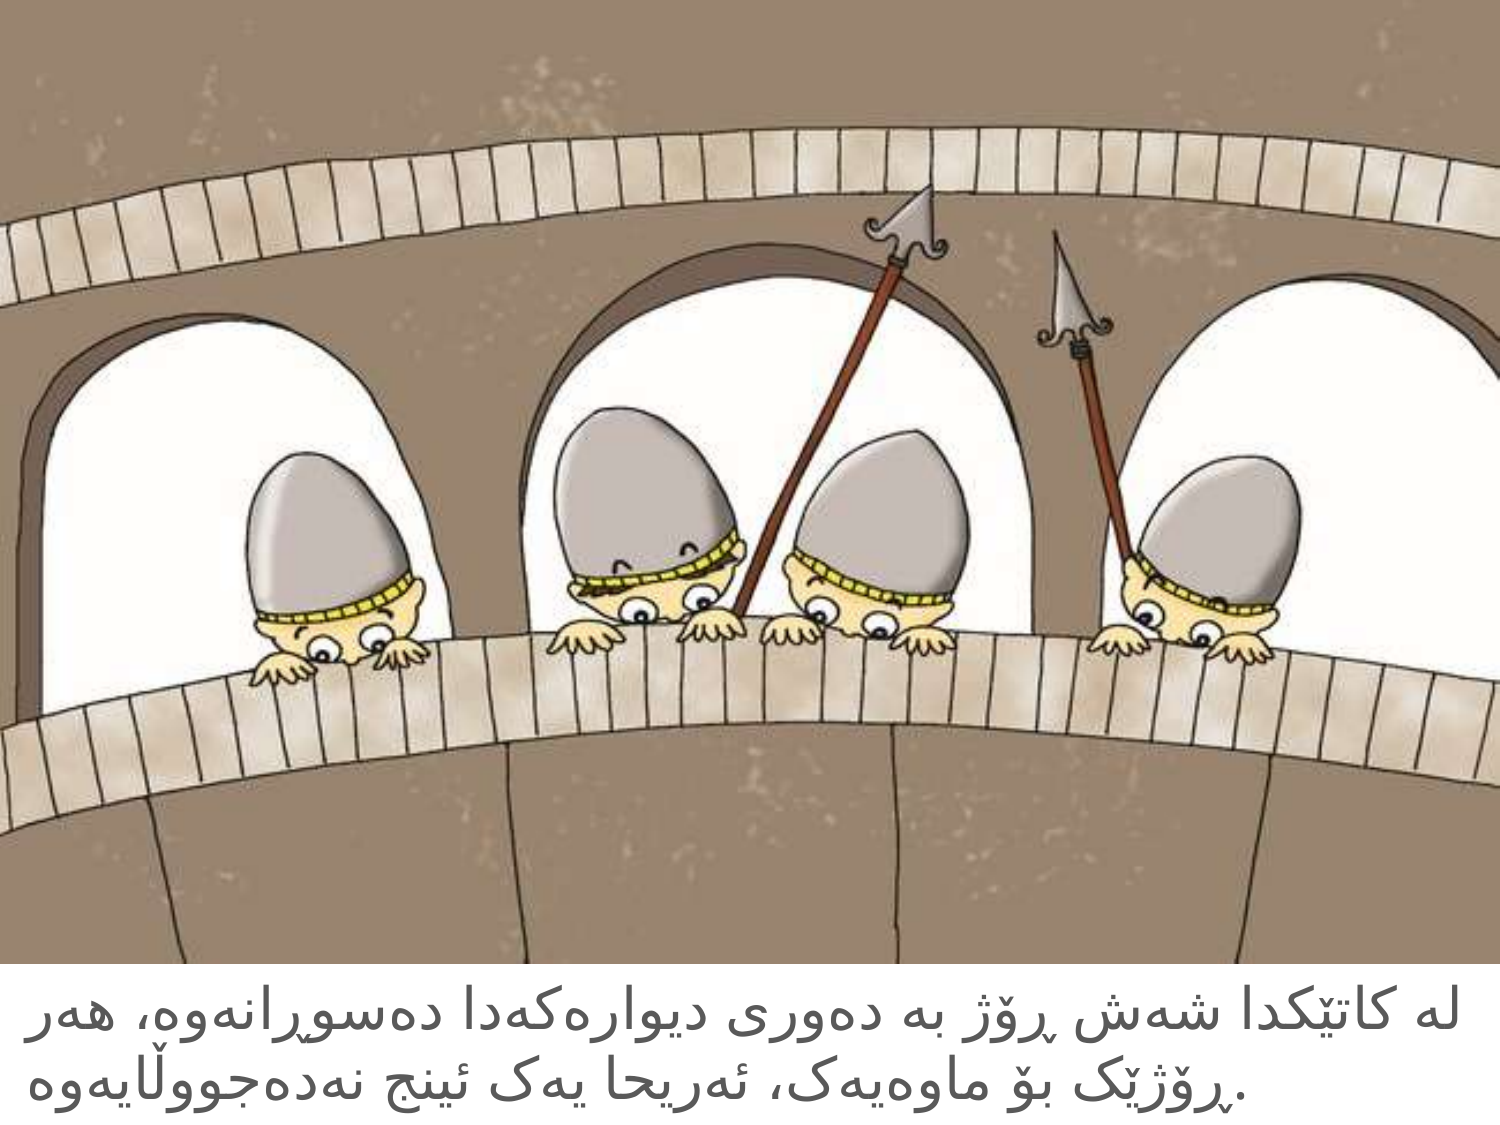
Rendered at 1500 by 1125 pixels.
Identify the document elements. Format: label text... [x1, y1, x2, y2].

text_box لە کاتێکدا شەش ڕۆژ بە دەوری دیوارەکەدا دەسوڕانەوە، هەر ڕۆژێک بۆ ماوەیەک، ئەریحا یەک ئینج نەدەجووڵایەوە. [11, 972, 1498, 1119]
picture [0, 0, 1500, 965]
